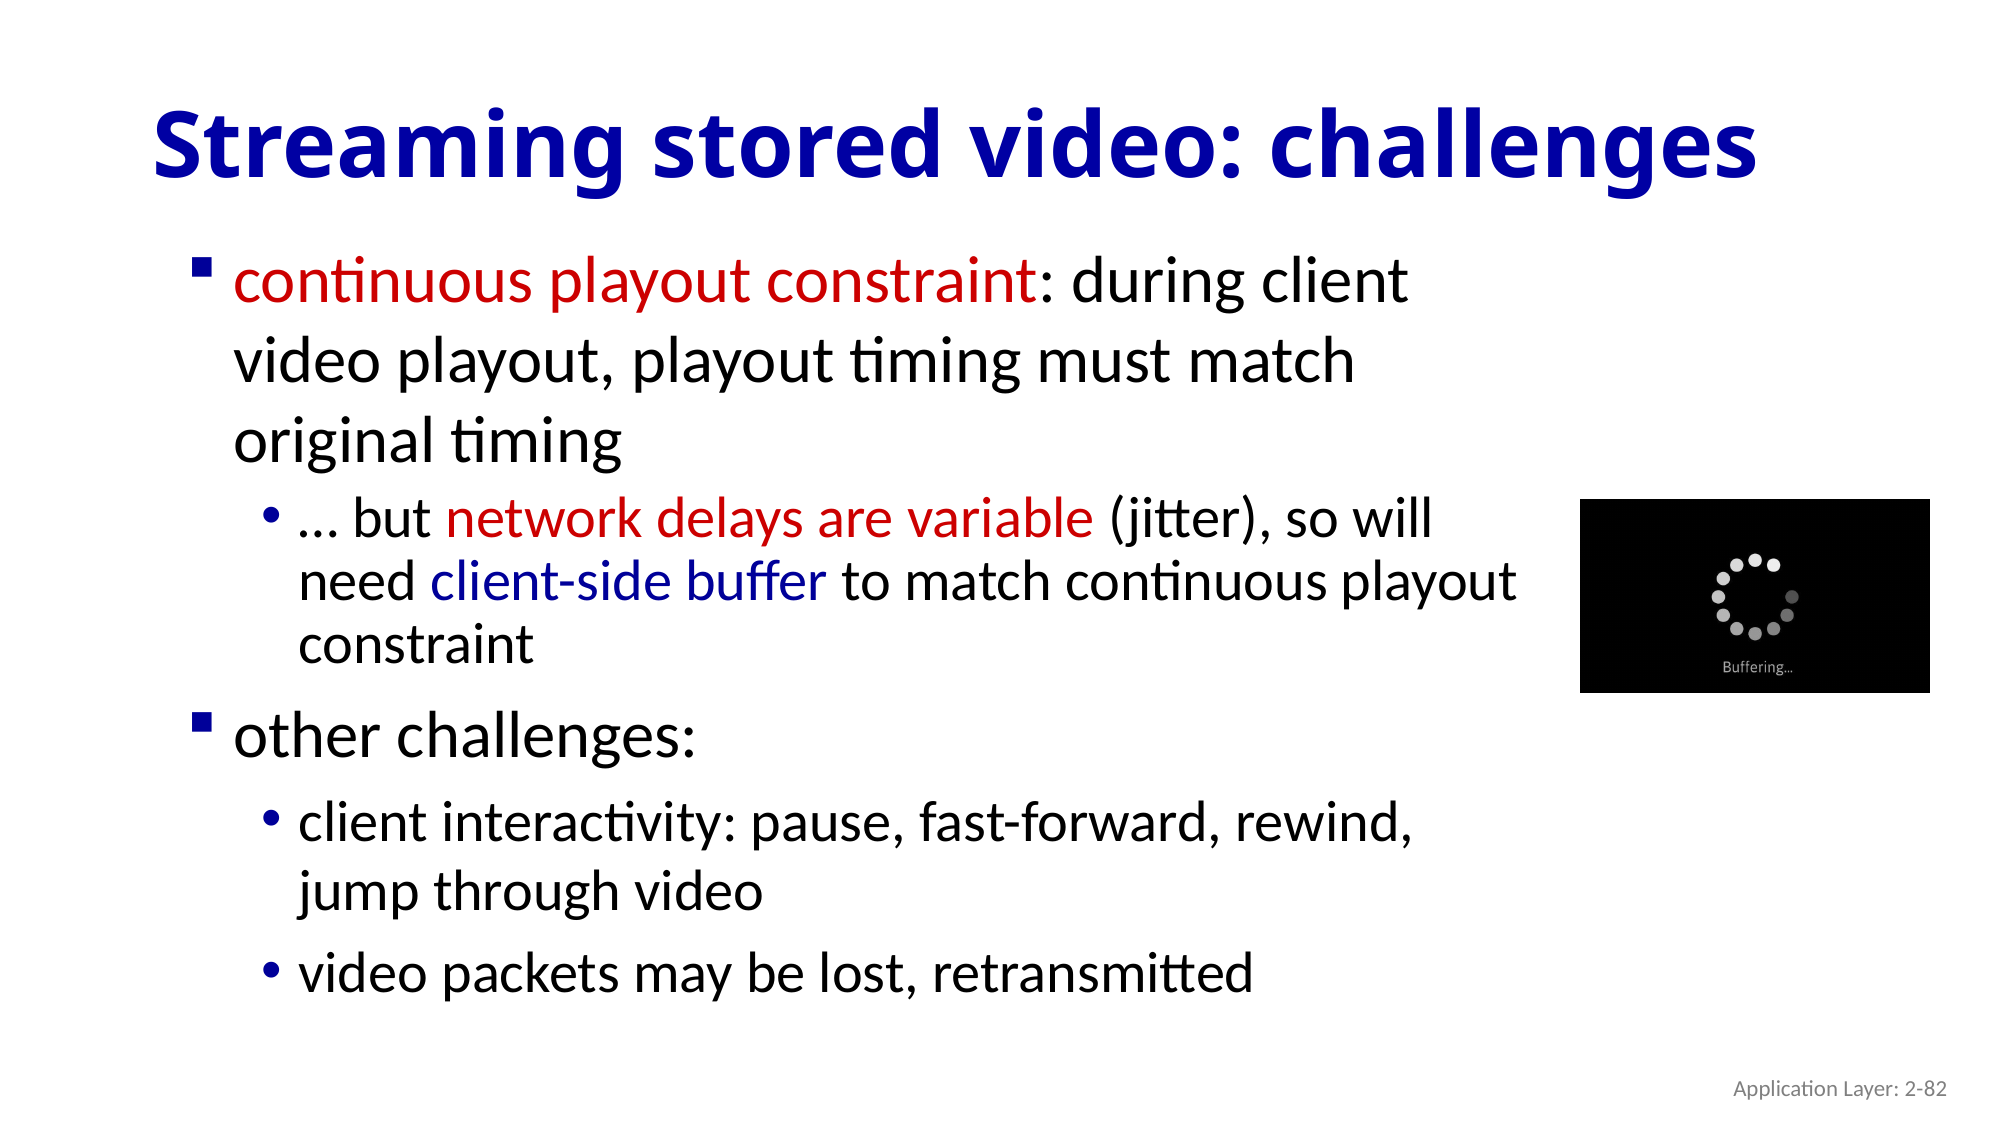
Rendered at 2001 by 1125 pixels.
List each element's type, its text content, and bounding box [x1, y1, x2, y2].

picture [1580, 499, 1930, 693]
title Streaming stored video: challenges [137, 74, 1863, 221]
slide_number Application Layer: 2-82 [1512, 1056, 1963, 1117]
text_box other challenges: client interactivity: pause, fast-forward, rewind, jump through video video packets may be lost, retransmitted [171, 683, 1513, 875]
text_box continuous playout constraint: during client video playout, playout timing must match original timing … but network delays are variable (jitter), so will need client-side buffer to match continuous playout constraint [171, 228, 1575, 965]
